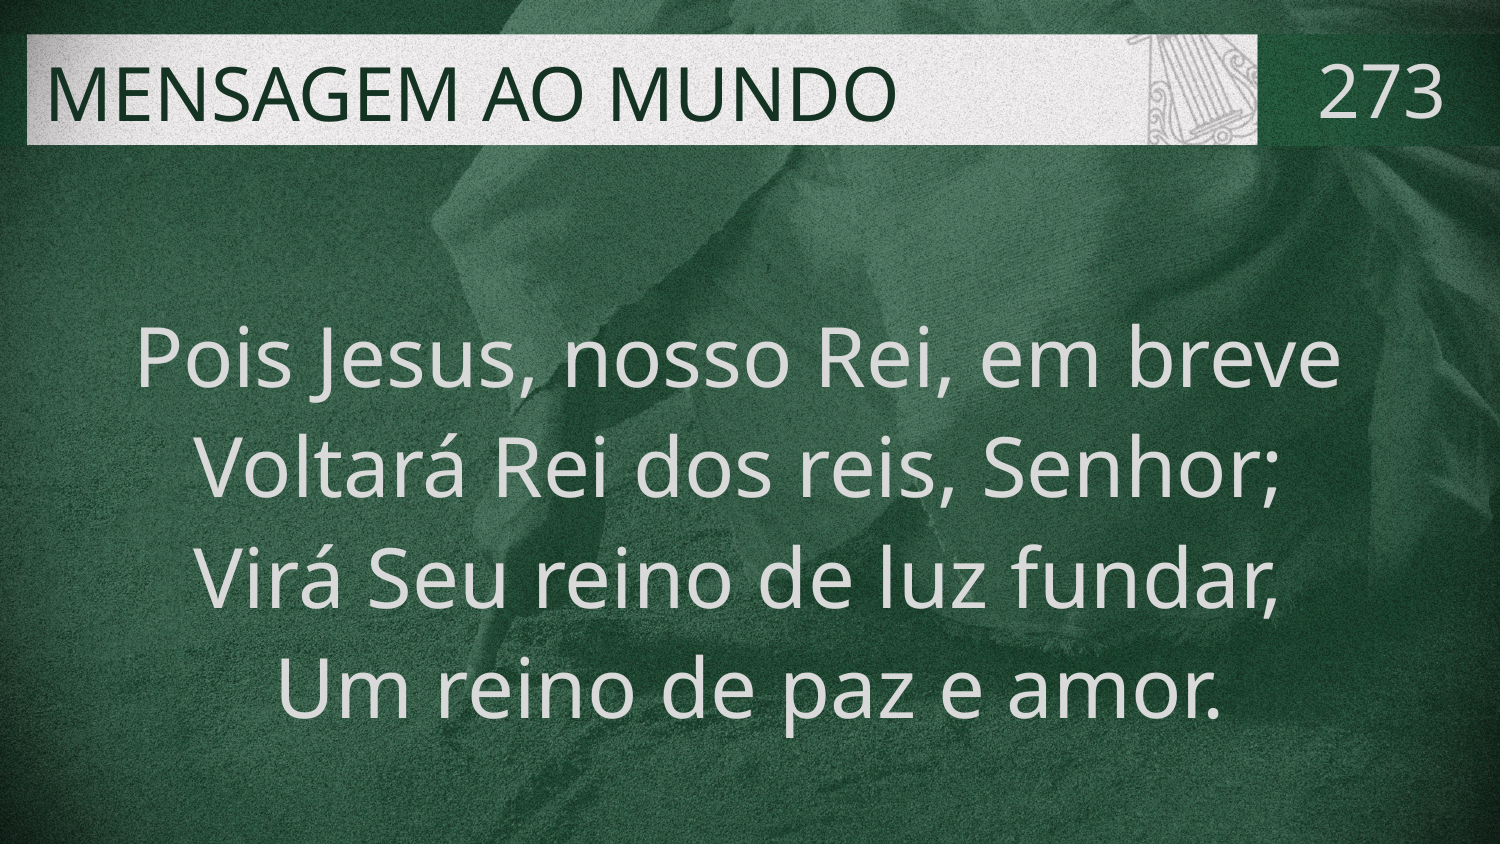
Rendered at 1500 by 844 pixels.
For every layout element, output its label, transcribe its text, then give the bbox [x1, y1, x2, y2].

list 273 [1281, 36, 1483, 143]
list Pois Jesus, nosso Rei, em breve Voltará Rei dos reis, Senhor; Virá Seu reino de luz fundar, Um reino de paz e amor. [0, 185, 1500, 844]
title MENSAGEM AO MUNDO [29, 33, 1258, 151]
picture [0, 0, 1500, 185]
